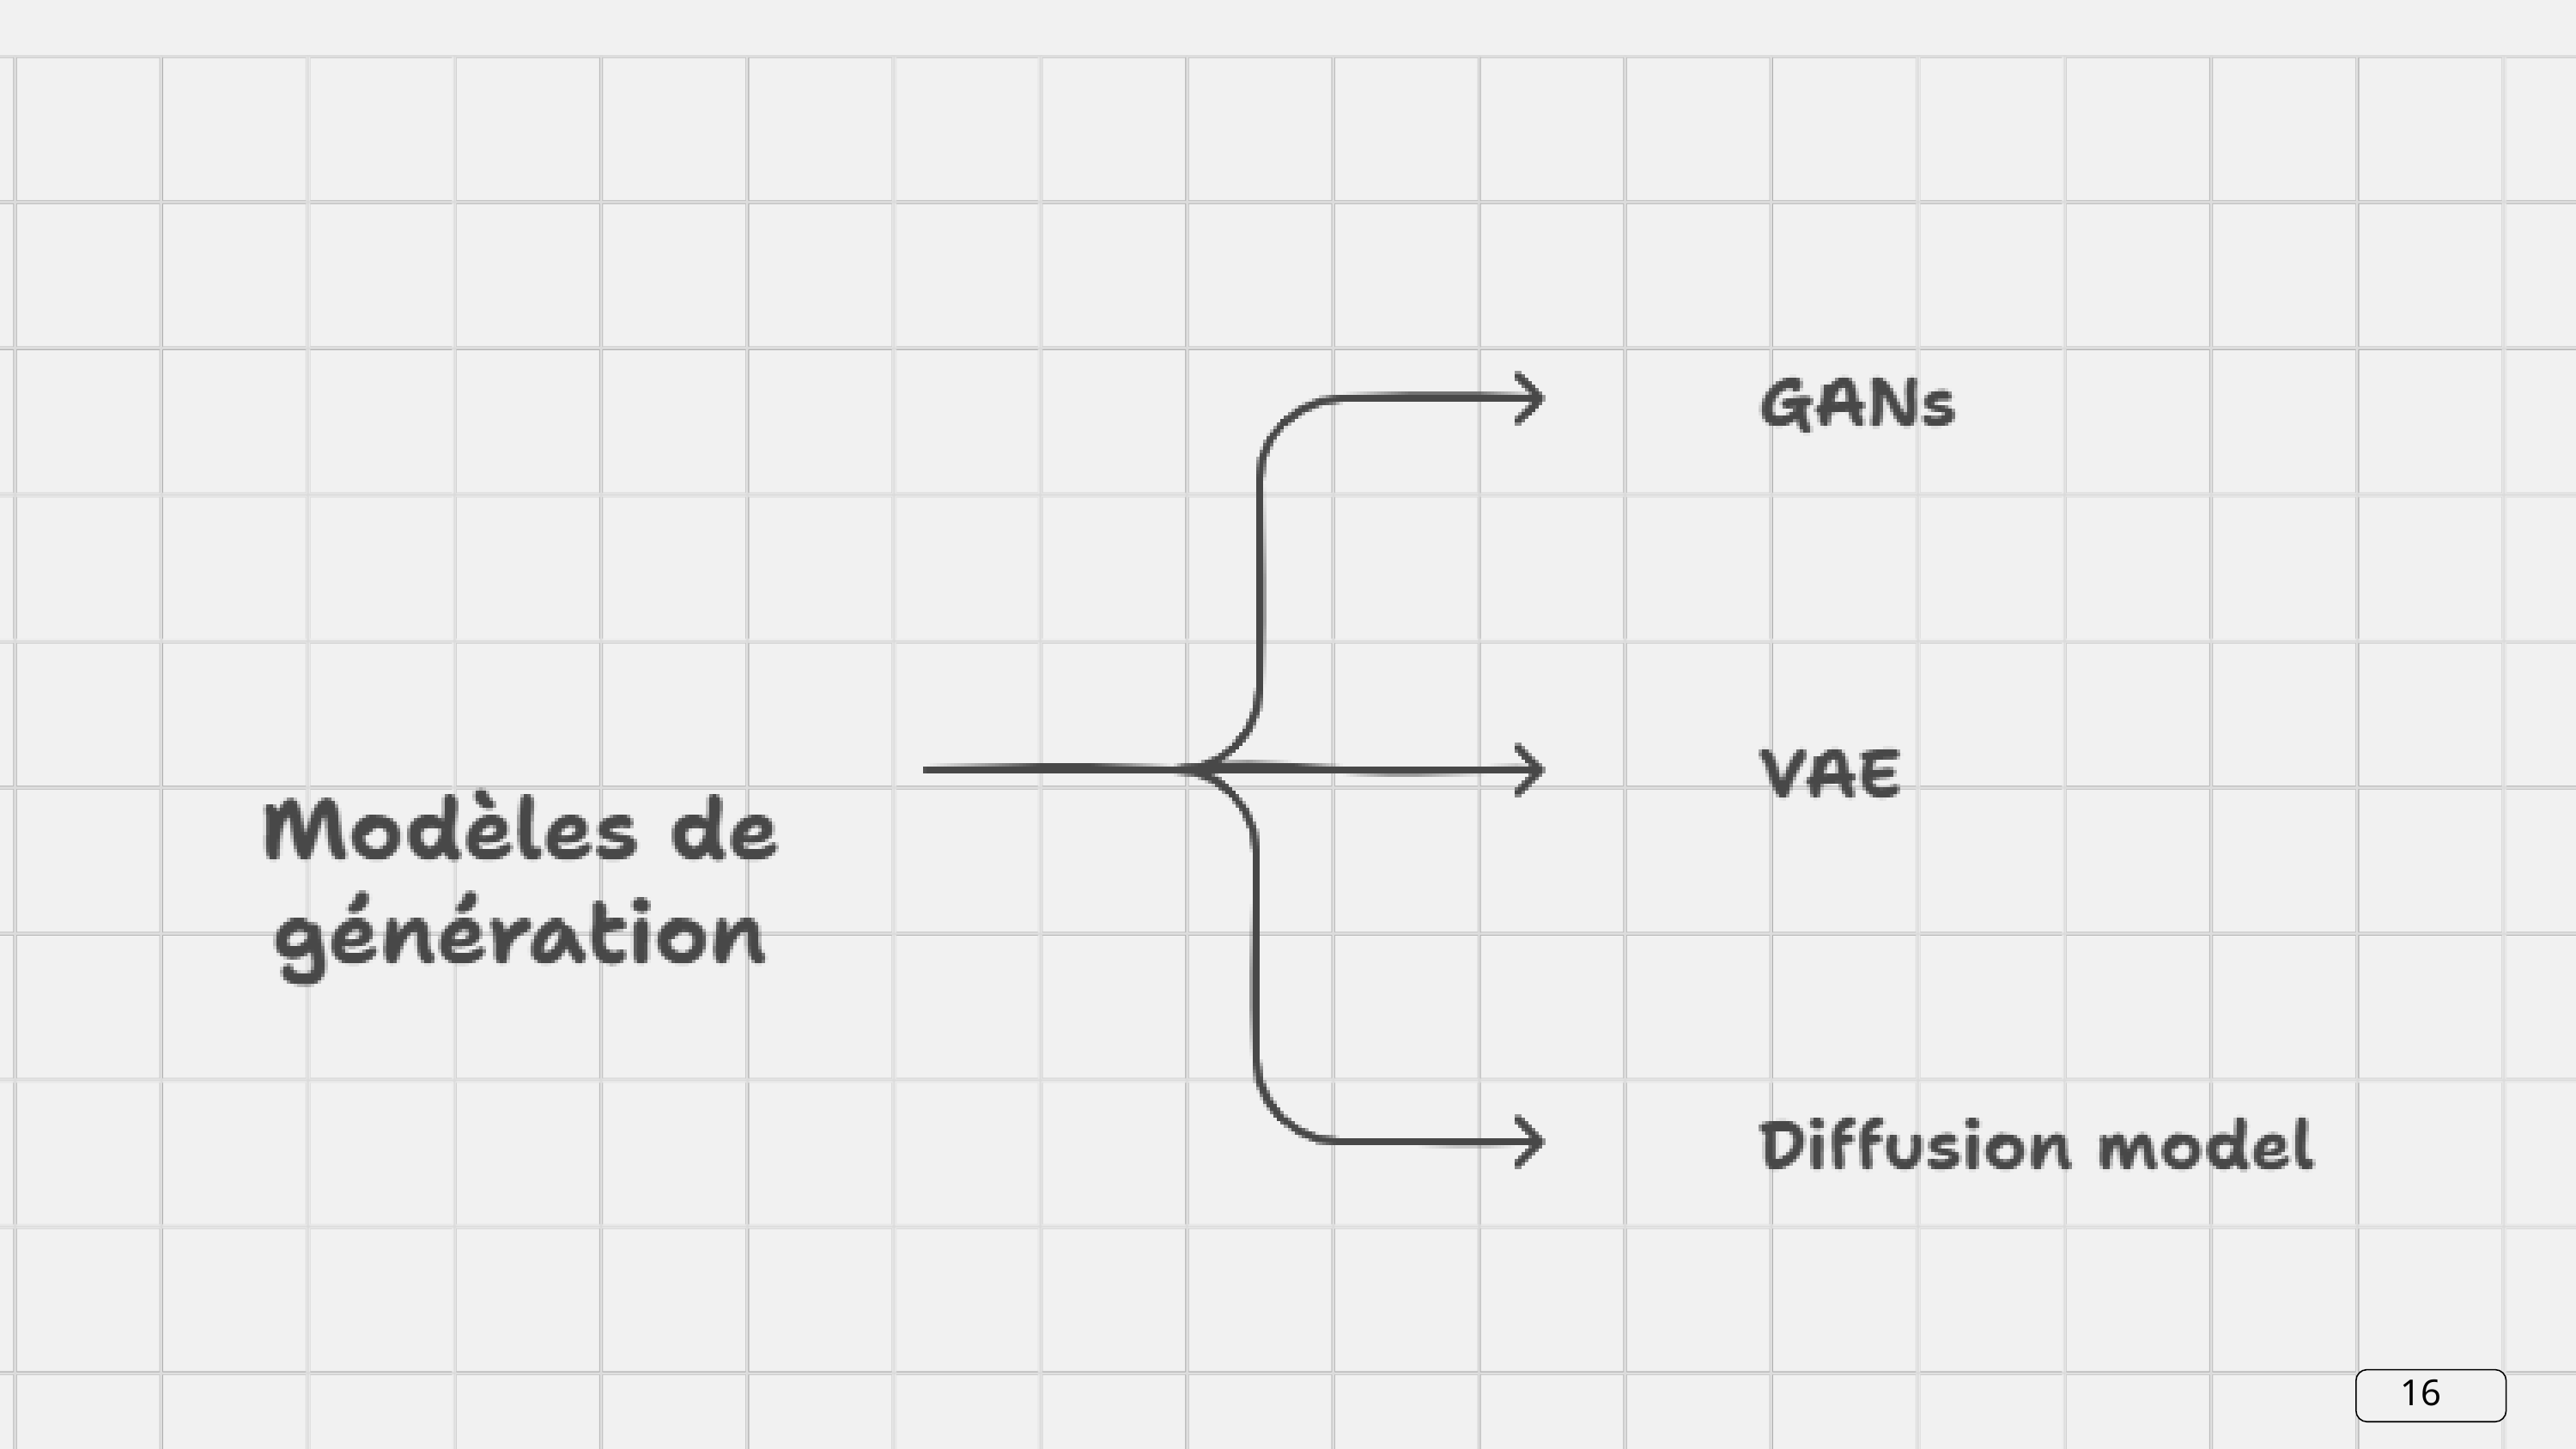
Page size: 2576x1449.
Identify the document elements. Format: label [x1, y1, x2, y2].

text_box [0, 54, 2576, 1449]
text_box [2355, 1369, 2506, 1422]
